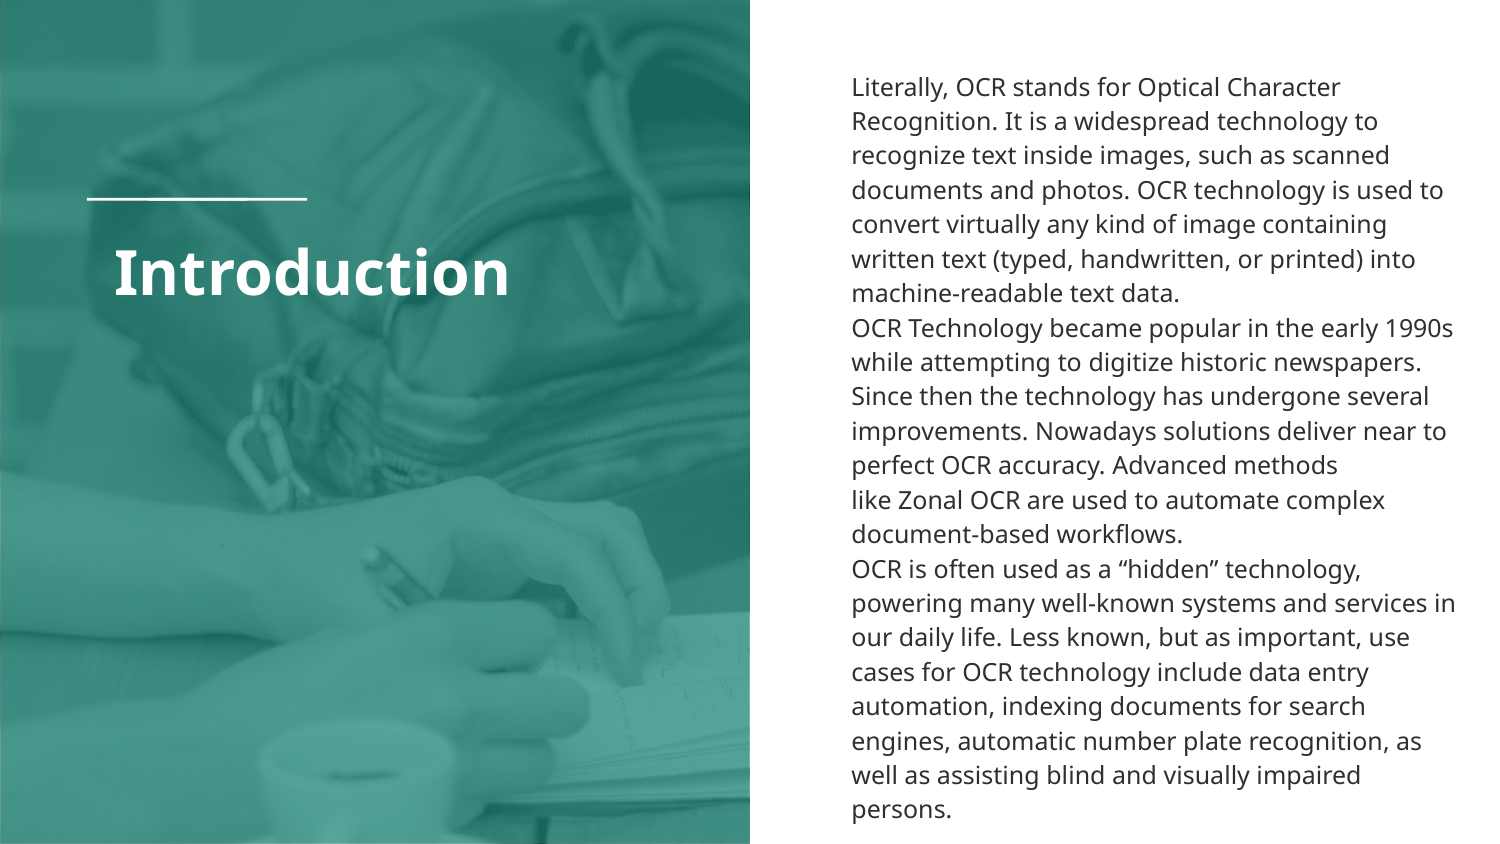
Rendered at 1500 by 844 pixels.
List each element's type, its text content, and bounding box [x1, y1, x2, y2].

title Introduction [99, 217, 642, 495]
list Literally, OCR stands for Optical Character Recognition. It is a widespread technology to recognize text inside images, such as scanned documents and photos. OCR technology is used to convert virtually any kind of image containing written text (typed, handwritten, or printed) into machine-readable text data. OCR Technology became popular in the early 1990s while attempting to digitize historic newspapers. Since then the technology has undergone several improvements. Nowadays solutions deliver near to perfect OCR accuracy. Advanced methods like Zonal OCR are used to automate complex document-based workflows. OCR is often used as a “hidden” technology, powering many well-known systems and services in our daily life. Less known, but as important, use cases for OCR technology include data entry automation, indexing documents for search engines, automatic number plate recognition, as well as assisting blind and visually impaired persons. [761, 51, 1473, 793]
